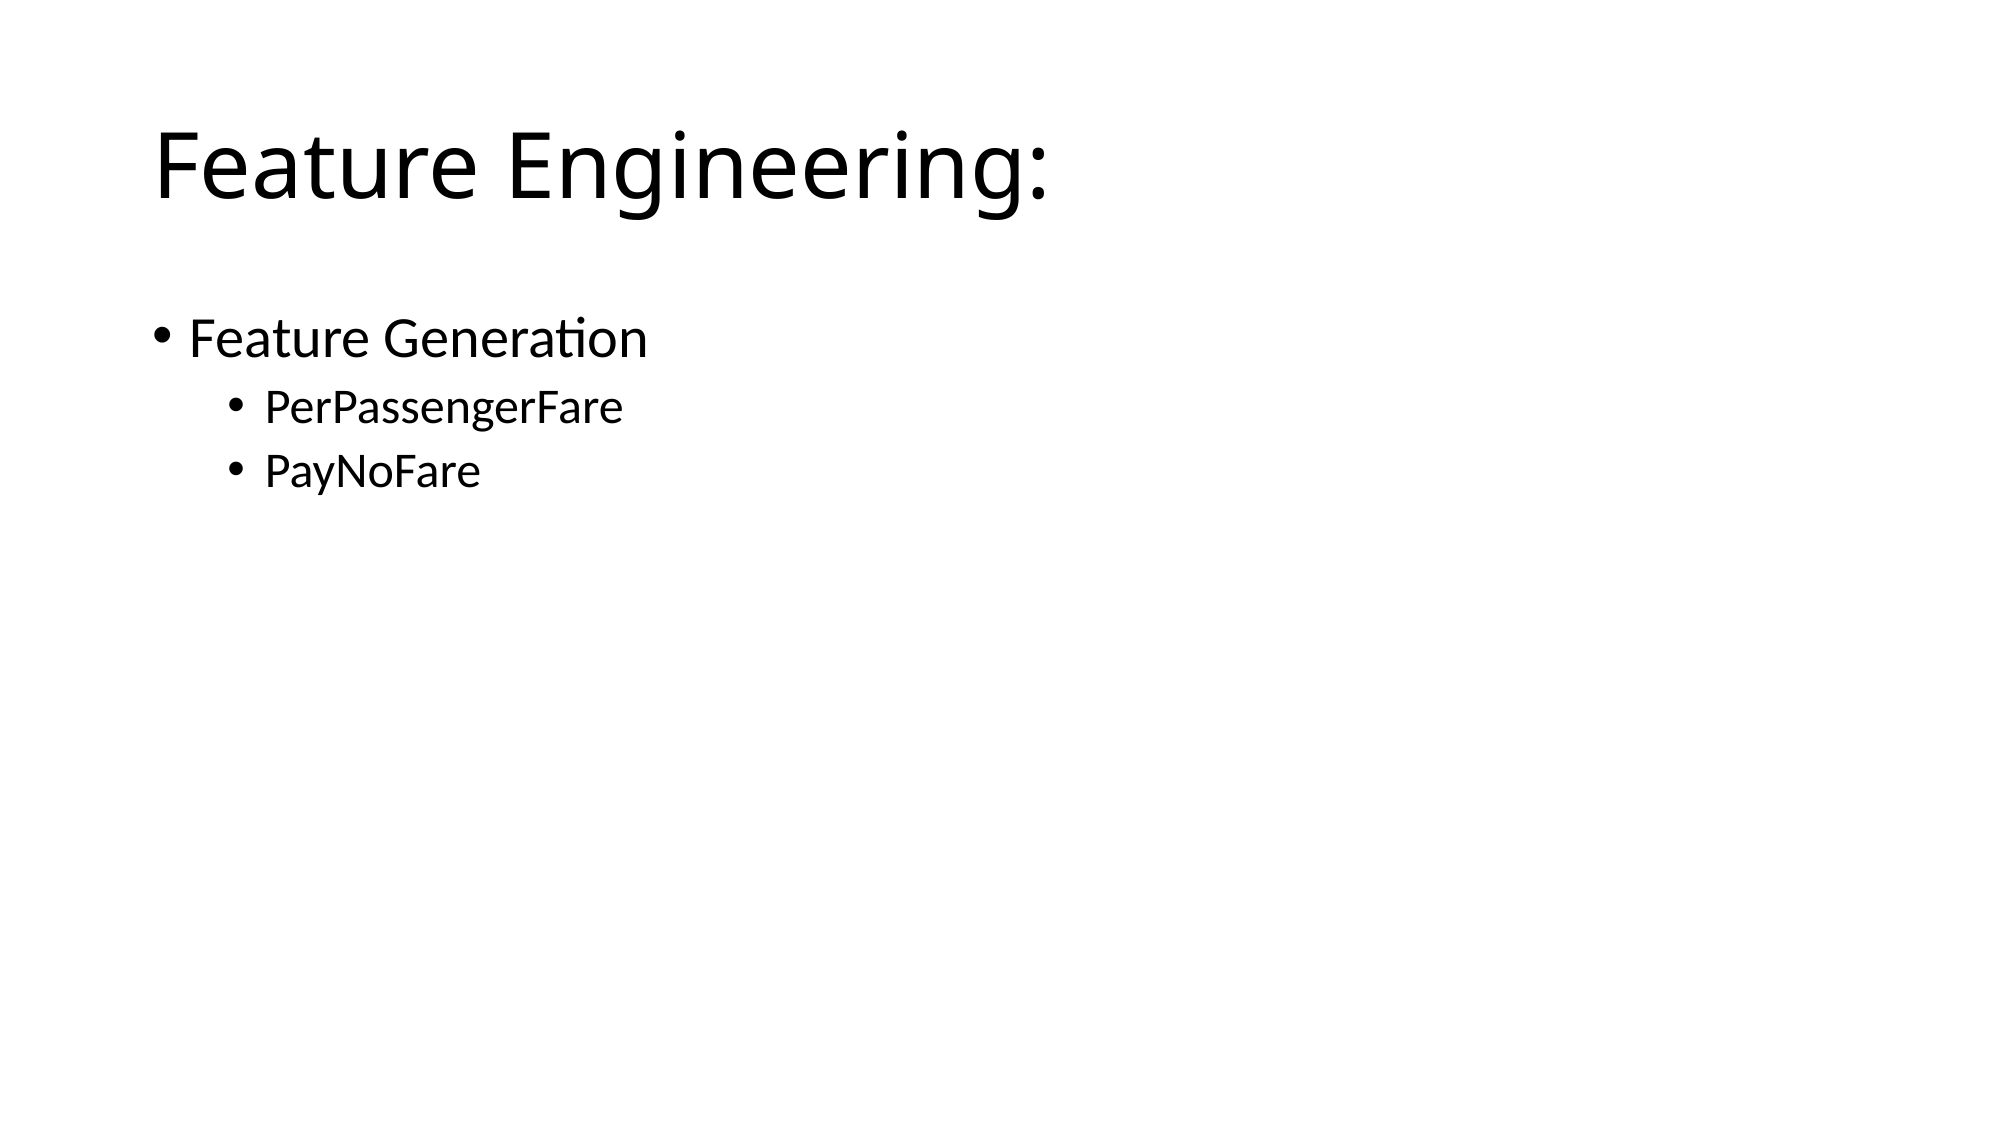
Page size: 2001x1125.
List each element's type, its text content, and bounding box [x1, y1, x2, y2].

title Feature Engineering: [137, 59, 1863, 278]
list Feature Generation PerPassengerFare PayNoFare [137, 299, 1863, 1014]
